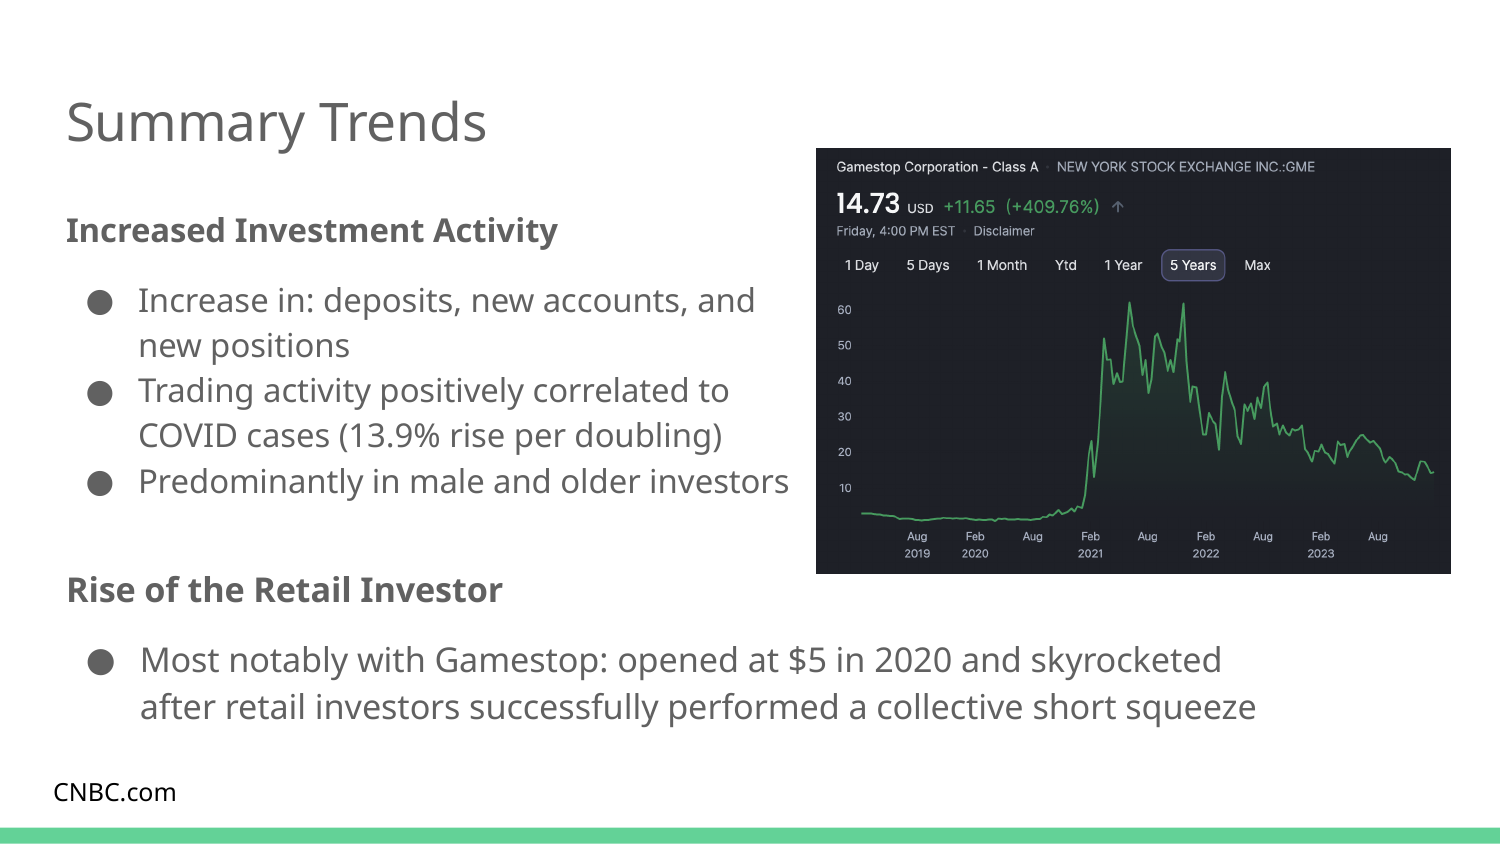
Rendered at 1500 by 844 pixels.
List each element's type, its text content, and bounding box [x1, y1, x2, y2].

list Rise of the Retail Investor Most notably with Gamestop: opened at $5 in 2020 and skyrocketed after retail investors successfully performed a collective short squeeze [51, 547, 1277, 773]
picture [815, 148, 1451, 575]
list Increased Investment Activity Increase in: deposits, new accounts, and new positions Trading activity positively correlated to COVID cases (13.9% rise per doubling) Predominantly in male and older investors [51, 189, 810, 547]
title Summary Trends [51, 72, 1449, 167]
text_box CNBC.com [38, 756, 531, 821]
